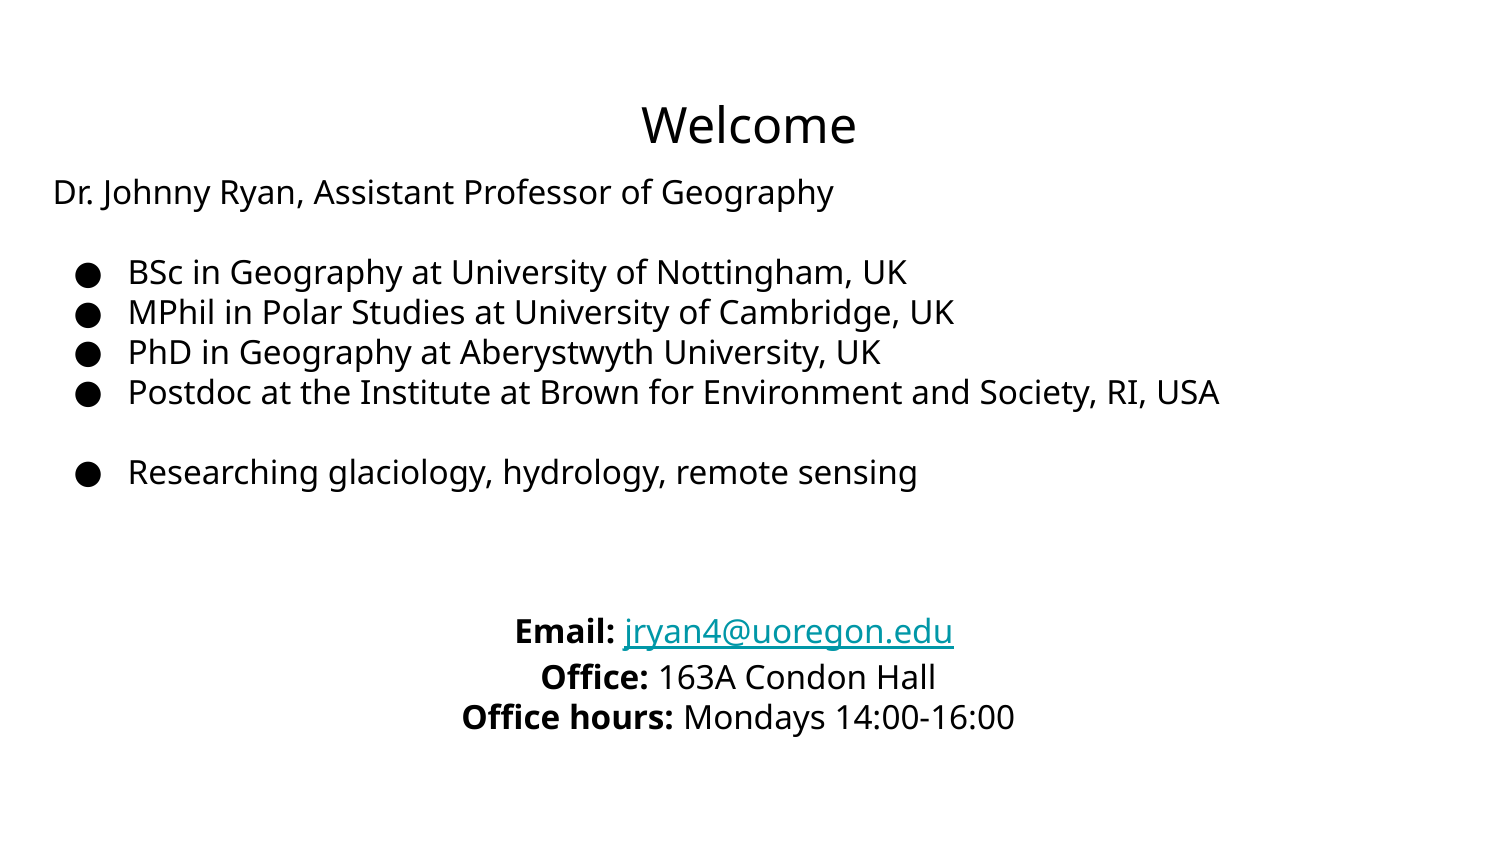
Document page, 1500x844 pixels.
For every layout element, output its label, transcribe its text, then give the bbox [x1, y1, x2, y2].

text_box Welcome [153, 63, 1347, 169]
text_box Dr. Johnny Ryan, Assistant Professor of Geography BSc in Geography at University of Nottingham, UK MPhil in Polar Studies at University of Cambridge, UK PhD in Geography at Aberystwyth University, UK Postdoc at the Institute at Brown for Environment and Society, RI, USA Researching glaciology, hydrology, remote sensing Email: jryan4@uoregon.edu Office: 163A Condon Hall Office hours: Mondays 14:00-16:00 [37, 156, 1440, 751]
